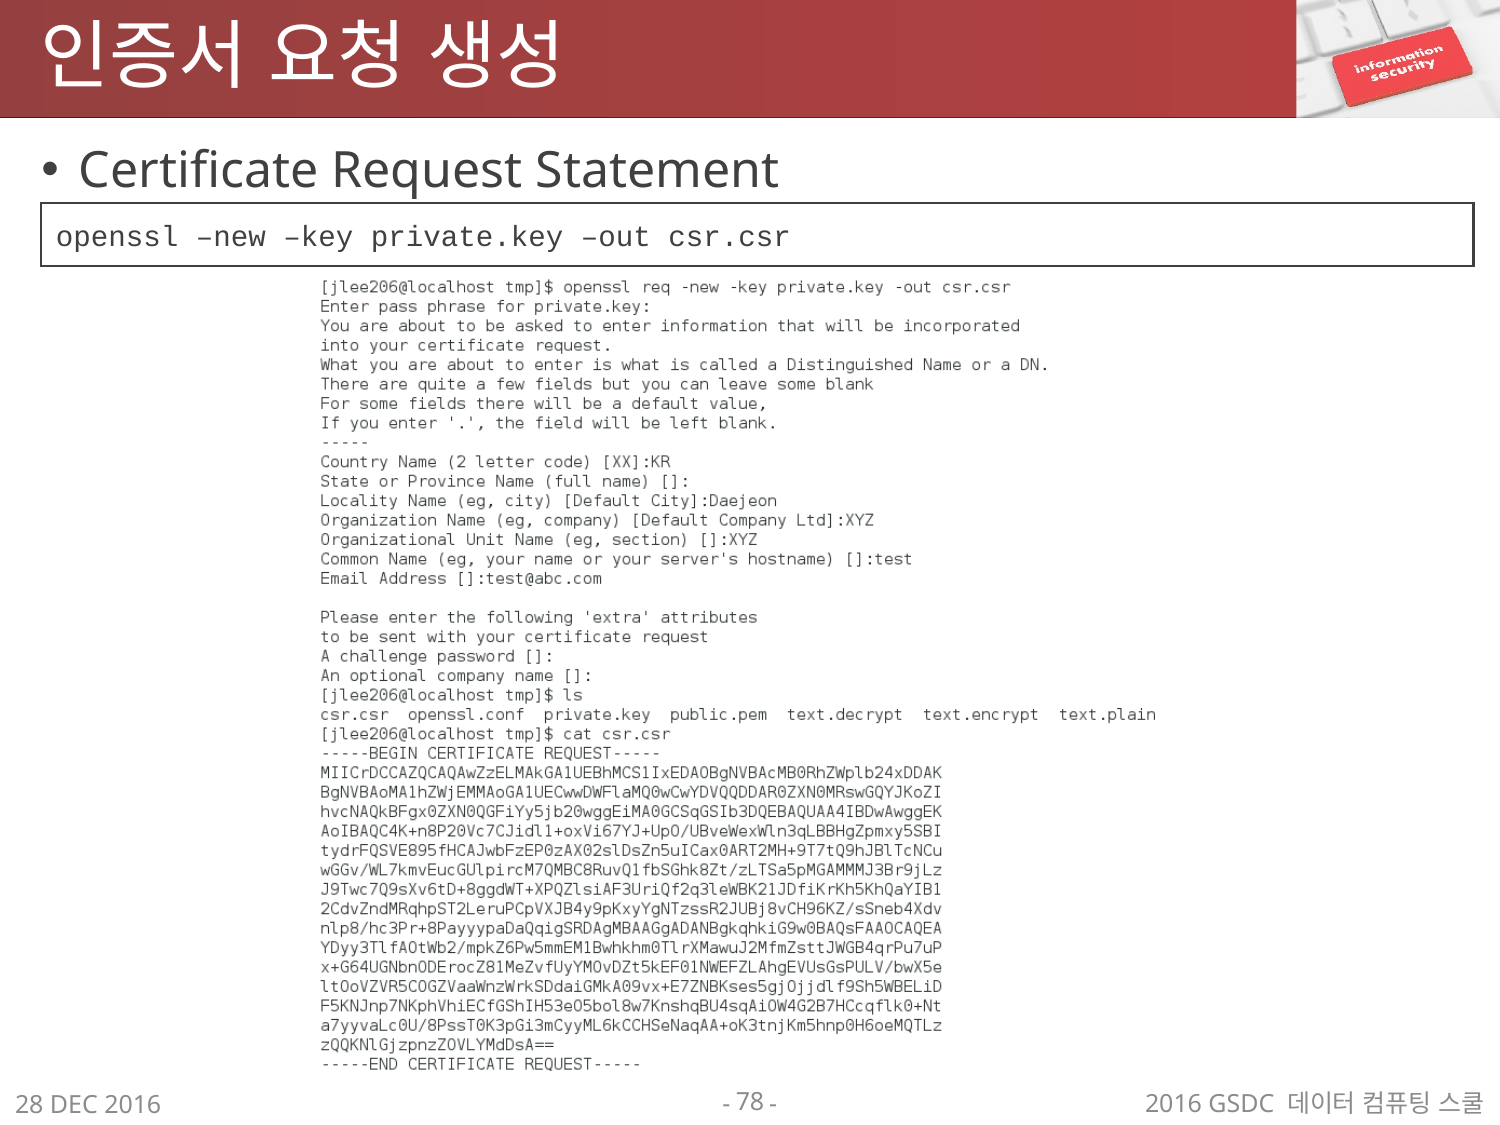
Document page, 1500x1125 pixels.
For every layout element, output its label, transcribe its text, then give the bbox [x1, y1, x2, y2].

title 인증서 요청 생성 [25, 0, 1297, 118]
list 시저 암호 [1297, 0, 1500, 118]
picture [320, 277, 1180, 1071]
footer 2016 GSDC 데이터 컴퓨팅 스쿨 [993, 1081, 1500, 1125]
text_box openssl –new –key private.key –out csr.csr [40, 202, 1475, 267]
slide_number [0, 1082, 364, 1125]
list Certificate Request Statement [26, 136, 1474, 1028]
slide_number 78 [581, 1081, 919, 1124]
